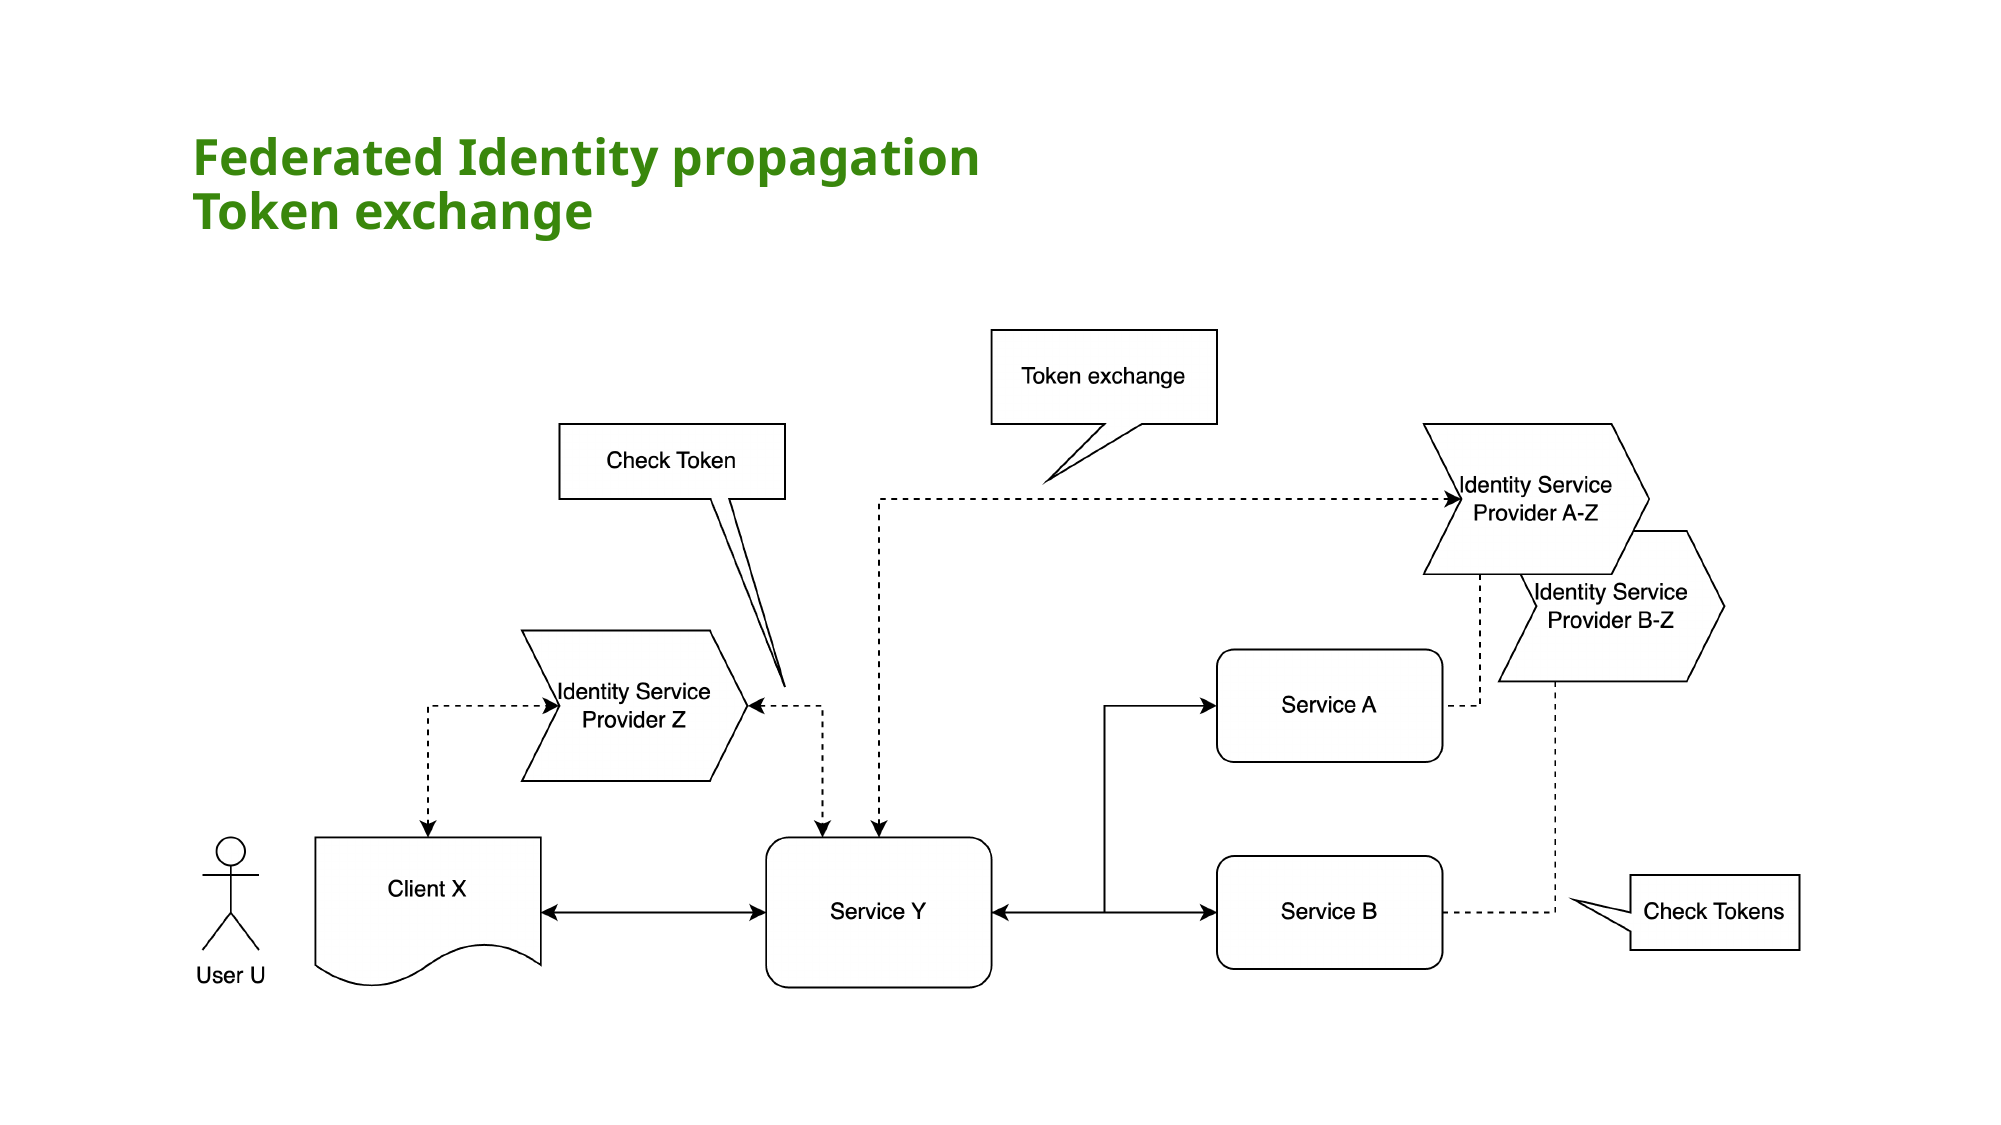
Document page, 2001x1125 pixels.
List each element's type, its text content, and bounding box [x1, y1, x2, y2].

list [177, 310, 1819, 1009]
title Federated Identity propagation Token exchange [177, 141, 1819, 248]
